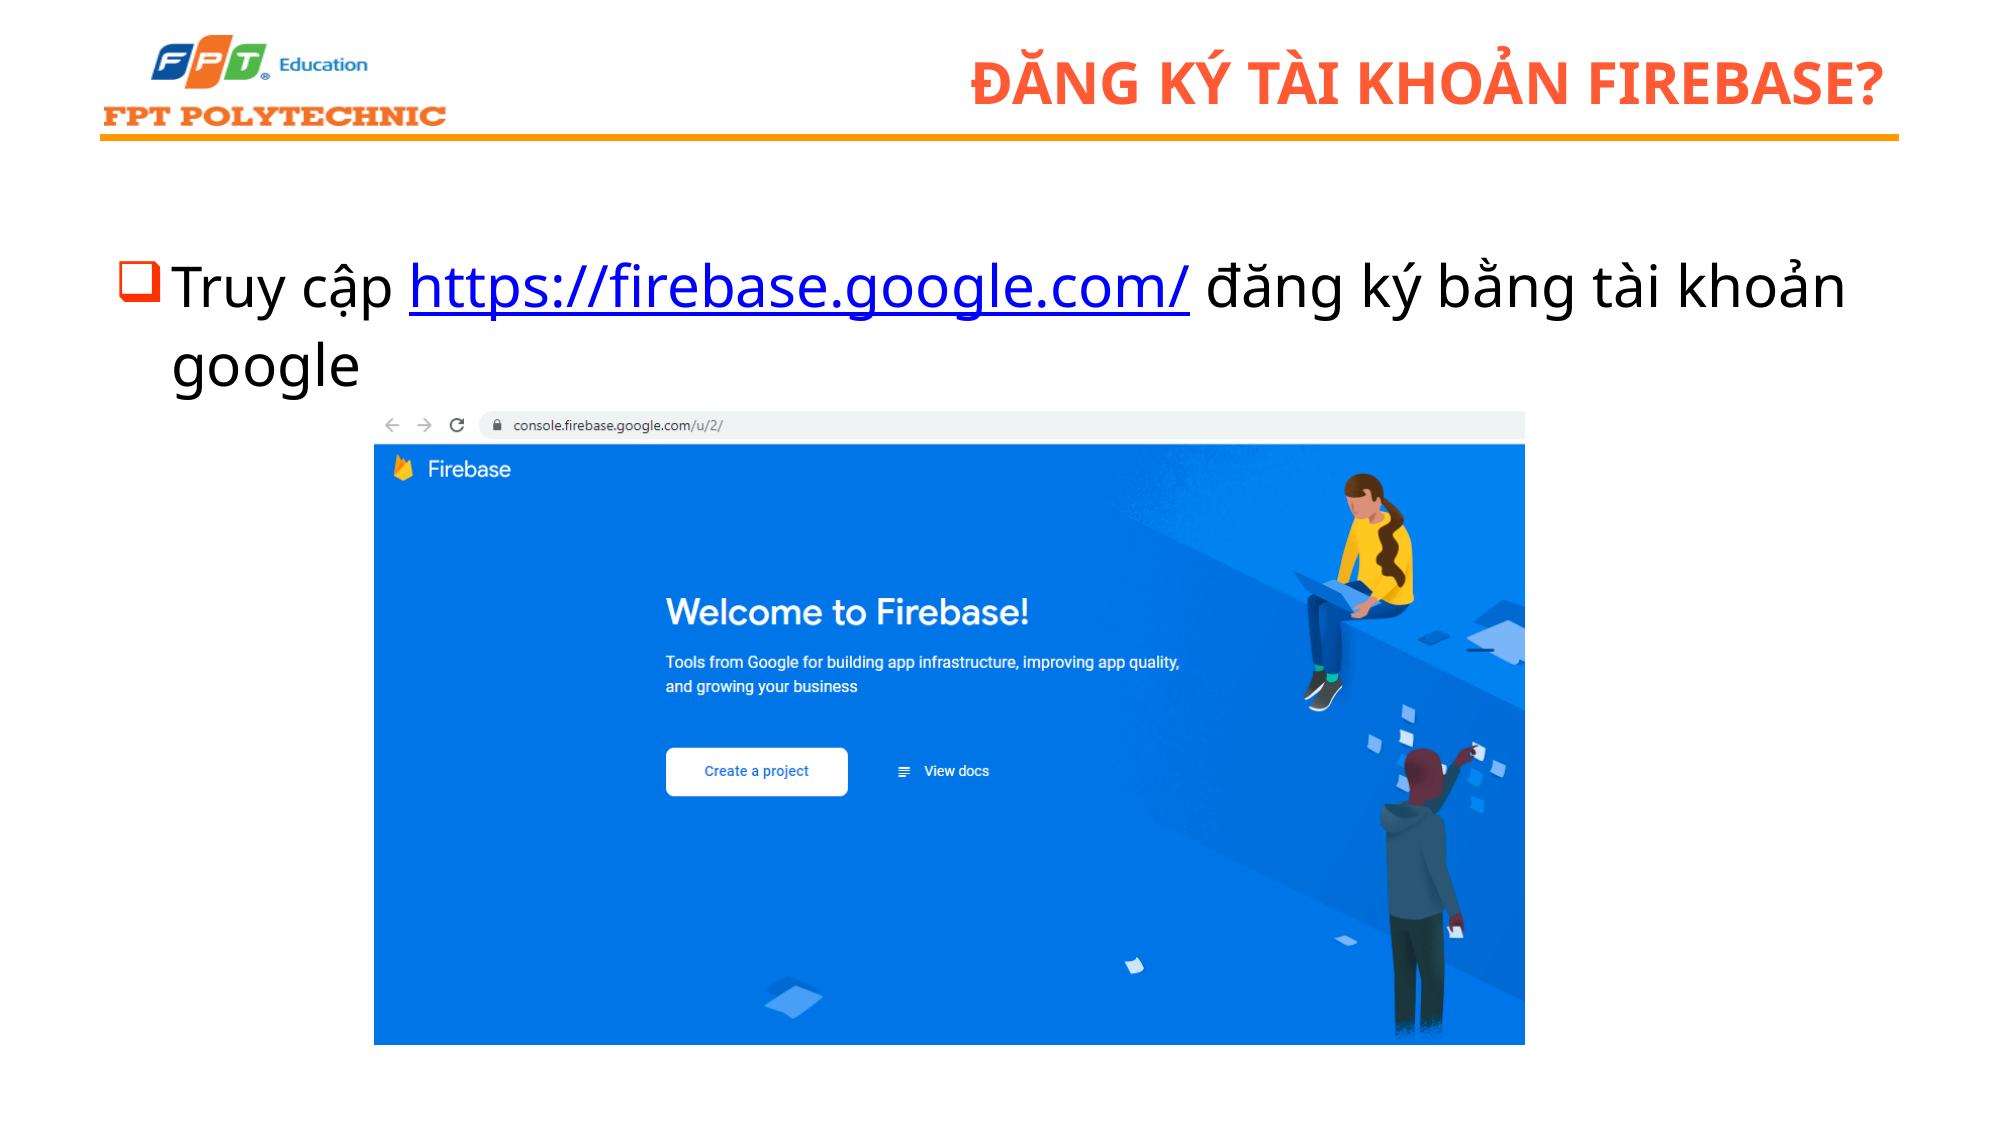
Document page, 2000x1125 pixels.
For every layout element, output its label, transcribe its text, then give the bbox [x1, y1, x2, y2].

list Truy cập https://firebase.google.com/ đăng ký bằng tài khoản google [99, 162, 1900, 1005]
picture [104, 35, 450, 126]
title Đăng ký tài khoản firebase? [449, 45, 1900, 126]
picture [374, 410, 1525, 1045]
